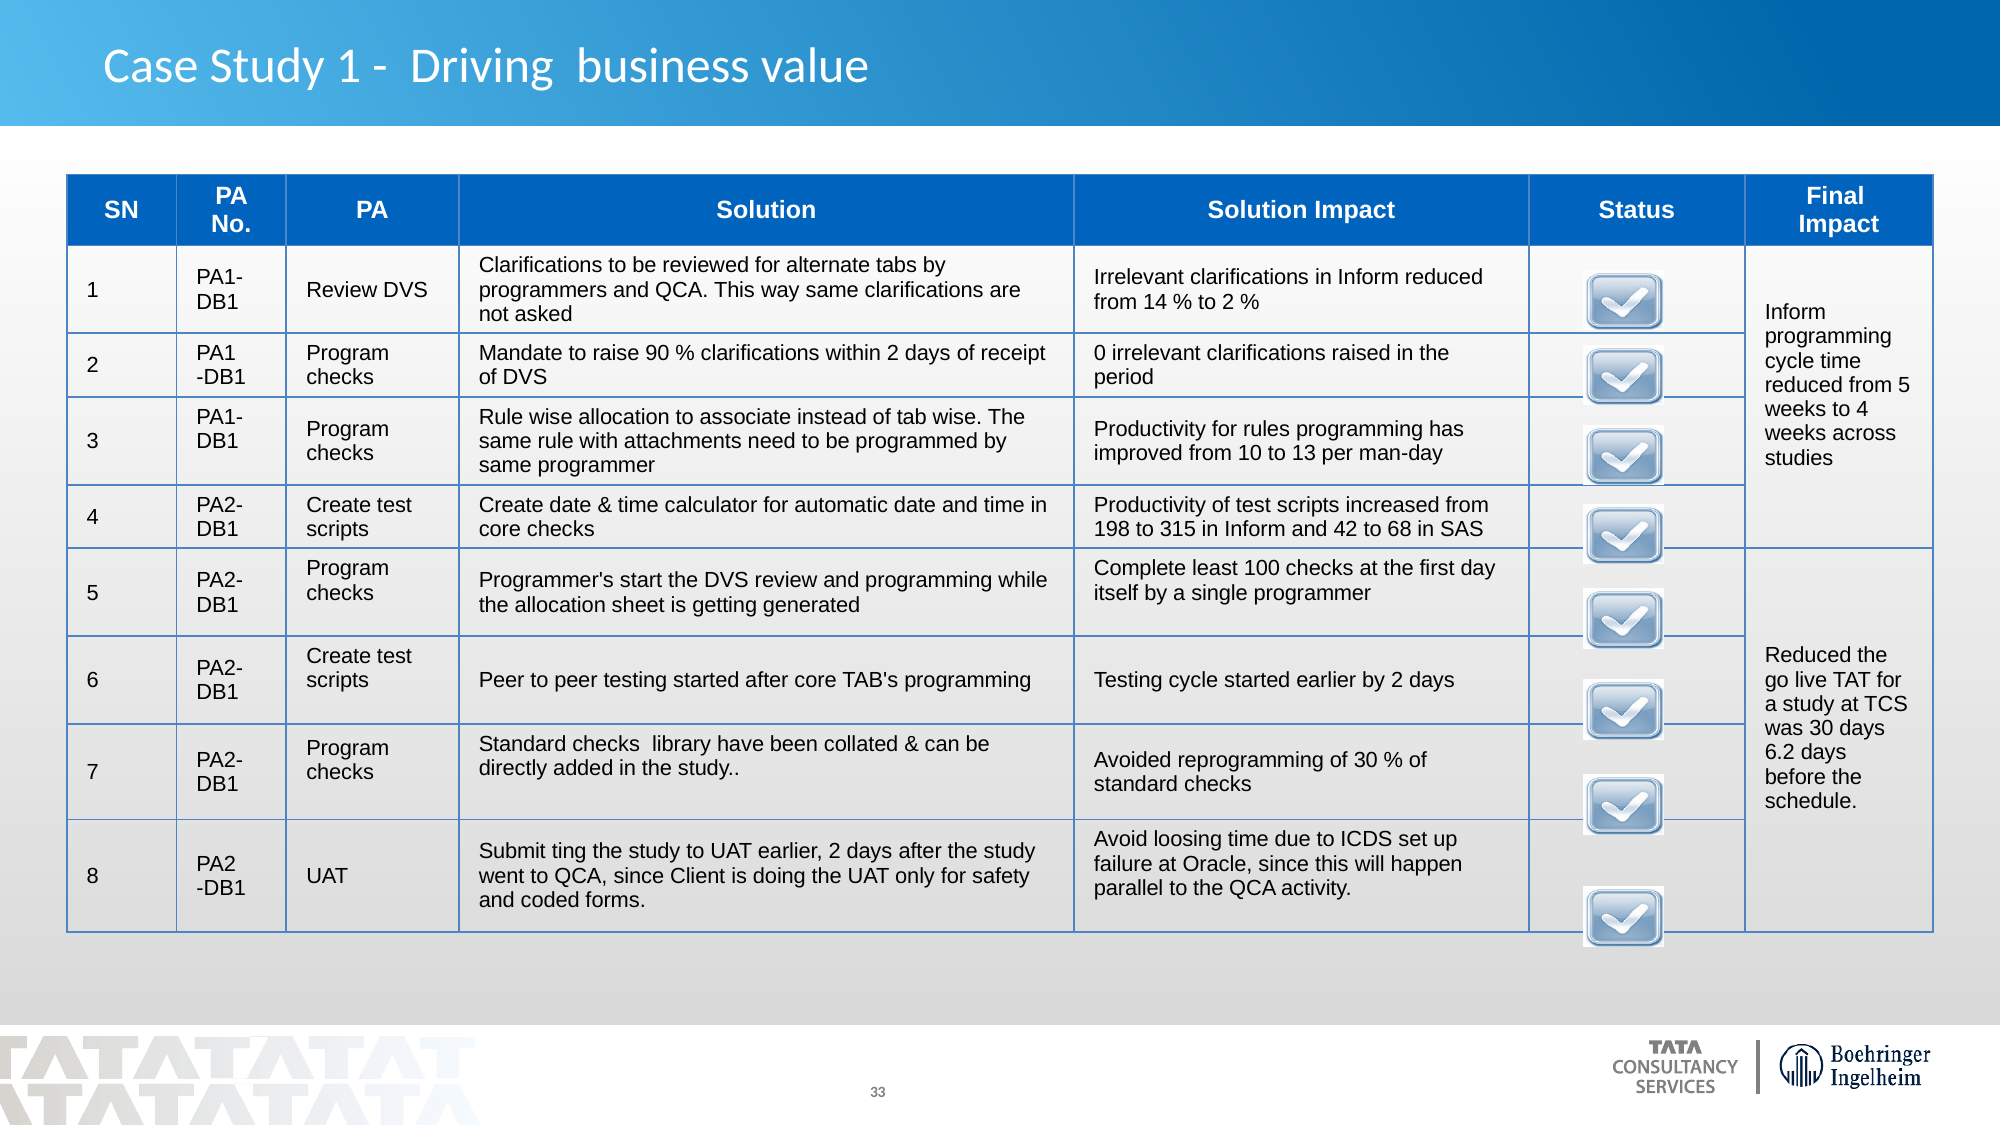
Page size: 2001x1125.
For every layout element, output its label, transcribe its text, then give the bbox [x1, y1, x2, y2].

table_cell Program checks [287, 549, 458, 635]
table_cell Complete least 100 checks at the first day itself by a single programmer [1075, 549, 1528, 635]
table_cell [1530, 246, 1744, 332]
table_cell Submit ting the study to UAT earlier, 2 days after the study went to QCA, since Client is doing the UAT only for safety and coded forms. [460, 820, 1073, 931]
picture [1583, 679, 1664, 740]
table_cell [1530, 486, 1744, 547]
table_cell 6 [68, 637, 176, 723]
table_header Solution [460, 175, 1073, 245]
table_cell 8 [68, 820, 176, 931]
picture [1583, 774, 1664, 835]
table_cell PA2- DB1 [177, 486, 285, 547]
table_cell Avoided reprogramming of 30 % of standard checks [1075, 725, 1528, 819]
table_cell [1530, 820, 1744, 931]
table_cell [1530, 637, 1744, 723]
table_cell Create test scripts [287, 486, 458, 547]
table_cell Program checks [287, 334, 458, 396]
title Case Study 1 - Driving business value [88, 9, 1950, 116]
picture [1583, 588, 1664, 649]
picture [1583, 503, 1664, 565]
table_cell Peer to peer testing started after core TAB's programming [460, 637, 1073, 723]
table_header SN [68, 175, 176, 245]
table_cell 5 [68, 549, 176, 635]
table_cell 7 [68, 725, 176, 819]
table_cell PA1- DB1 [177, 246, 285, 332]
table_cell Review DVS [287, 246, 458, 332]
table_cell [1530, 549, 1744, 635]
table_header Status [1530, 175, 1744, 245]
picture [1583, 424, 1664, 486]
text_box [0, 125, 2000, 1026]
table_cell PA2- DB1 [177, 725, 285, 819]
picture [1766, 1036, 1947, 1095]
table_cell 1 [68, 246, 176, 332]
table_cell Create test scripts [287, 637, 458, 723]
table_cell Standard checks library have been collated & can be directly added in the study.. [460, 725, 1073, 819]
table_cell Irrelevant clarifications in Inform reduced from 14 % to 2 % [1075, 246, 1528, 332]
table_cell Mandate to raise 90 % clarifications within 2 days of receipt of DVS [460, 334, 1073, 396]
table_cell 0 irrelevant clarifications raised in the period [1075, 334, 1528, 396]
table_header PA No. [177, 175, 285, 245]
table_cell PA1 -DB1 [177, 334, 285, 396]
picture [1583, 886, 1664, 947]
table_cell PA2- DB1 [177, 549, 285, 635]
table_cell PA2- DB1 [177, 637, 285, 723]
picture [1583, 344, 1664, 406]
table_cell Program checks [287, 398, 458, 484]
table_cell UAT [287, 820, 458, 931]
table_cell Program checks [287, 725, 458, 819]
table_cell Clarifications to be reviewed for alternate tabs by programmers and QCA. This way same clarifications are not asked [460, 246, 1073, 332]
table_cell PA2 -DB1 [177, 820, 285, 931]
table_cell 4 [68, 486, 176, 547]
table_cell Productivity for rules programming has improved from 10 to 13 per man-day [1075, 398, 1528, 484]
table_cell PA1- DB1 [177, 398, 285, 484]
table_header Solution Impact [1075, 175, 1528, 245]
table_header PA [287, 175, 458, 245]
table_header Final Impact [1746, 175, 1932, 245]
table_cell Avoid loosing time due to ICDS set up failure at Oracle, since this will happen parallel to the QCA activity. [1075, 820, 1528, 931]
table_cell [1530, 334, 1744, 396]
table_cell Productivity of test scripts increased from 198 to 315 in Inform and 42 to 68 in SAS [1075, 486, 1528, 547]
table_cell 2 [68, 334, 176, 396]
table_cell Testing cycle started earlier by 2 days [1075, 637, 1528, 723]
table_cell Inform programming cycle time reduced from 5 weeks to 4 weeks across studies [1746, 246, 1932, 547]
table_cell Programmer's start the DVS review and programming while the allocation sheet is getting generated [460, 549, 1073, 635]
picture [1583, 269, 1664, 331]
table_cell [1530, 398, 1744, 484]
table_cell Reduced the go live TAT for a study at TCS was 30 days 6.2 days before the schedule. [1746, 549, 1932, 931]
table_cell [1530, 725, 1744, 819]
table_cell 3 [68, 398, 176, 484]
table_cell Rule wise allocation to associate instead of tab wise. The same rule with attachments need to be programmed by same programmer [460, 398, 1073, 484]
table_cell Create date & time calculator for automatic date and time in core checks [460, 486, 1073, 547]
